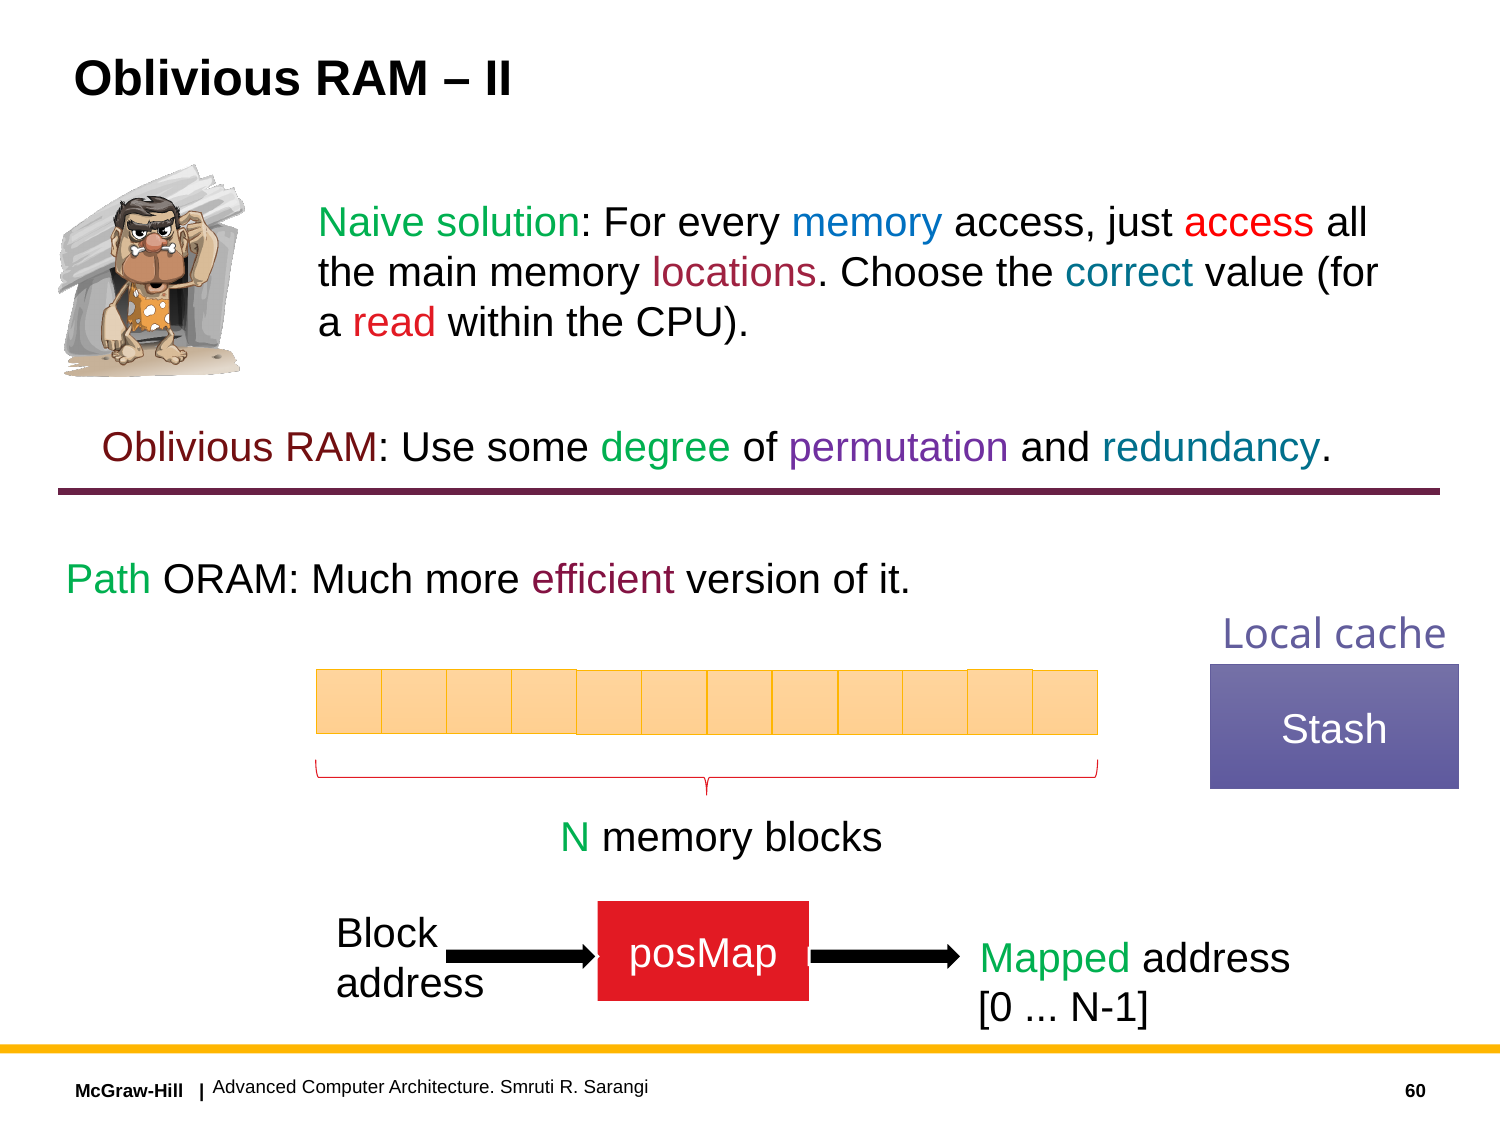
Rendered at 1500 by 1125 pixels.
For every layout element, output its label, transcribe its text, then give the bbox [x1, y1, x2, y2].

text_box [838, 670, 902, 735]
text_box [641, 670, 706, 735]
text_box Naive solution: For every memory access, just access all the main memory locations. Choose the correct value (for a read within the CPU). [303, 187, 1394, 352]
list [58, 164, 245, 377]
text_box N memory blocks [545, 802, 899, 867]
text_box [500, 936, 600, 977]
slide_number 60 [1283, 1071, 1442, 1109]
title Oblivious RAM – II [58, 45, 1184, 180]
text_box posMap [597, 900, 810, 1002]
text_box [706, 670, 772, 735]
text_box [316, 669, 381, 734]
text_box [772, 670, 838, 735]
text_box Stash [1210, 664, 1459, 789]
text_box [967, 669, 1033, 735]
text_box Block address [321, 898, 500, 1014]
footer Advanced Computer Architecture. Smruti R. Sarangi [197, 1067, 1098, 1105]
text_box [446, 669, 511, 734]
text_box [807, 936, 964, 977]
text_box [576, 670, 641, 735]
text_box [511, 669, 577, 734]
text_box Local cache [1207, 599, 1462, 664]
text_box Path ORAM: Much more efficient version of it. [50, 544, 927, 609]
text_box [381, 669, 446, 734]
text_box [1032, 670, 1098, 735]
text_box [315, 759, 1099, 796]
text_box Oblivious RAM: Use some degree of permutation and redundancy. [86, 412, 1441, 478]
text_box Mapped address [964, 923, 1307, 988]
text_box [0 ... N-1] [963, 972, 1165, 1038]
text_box [902, 670, 967, 735]
